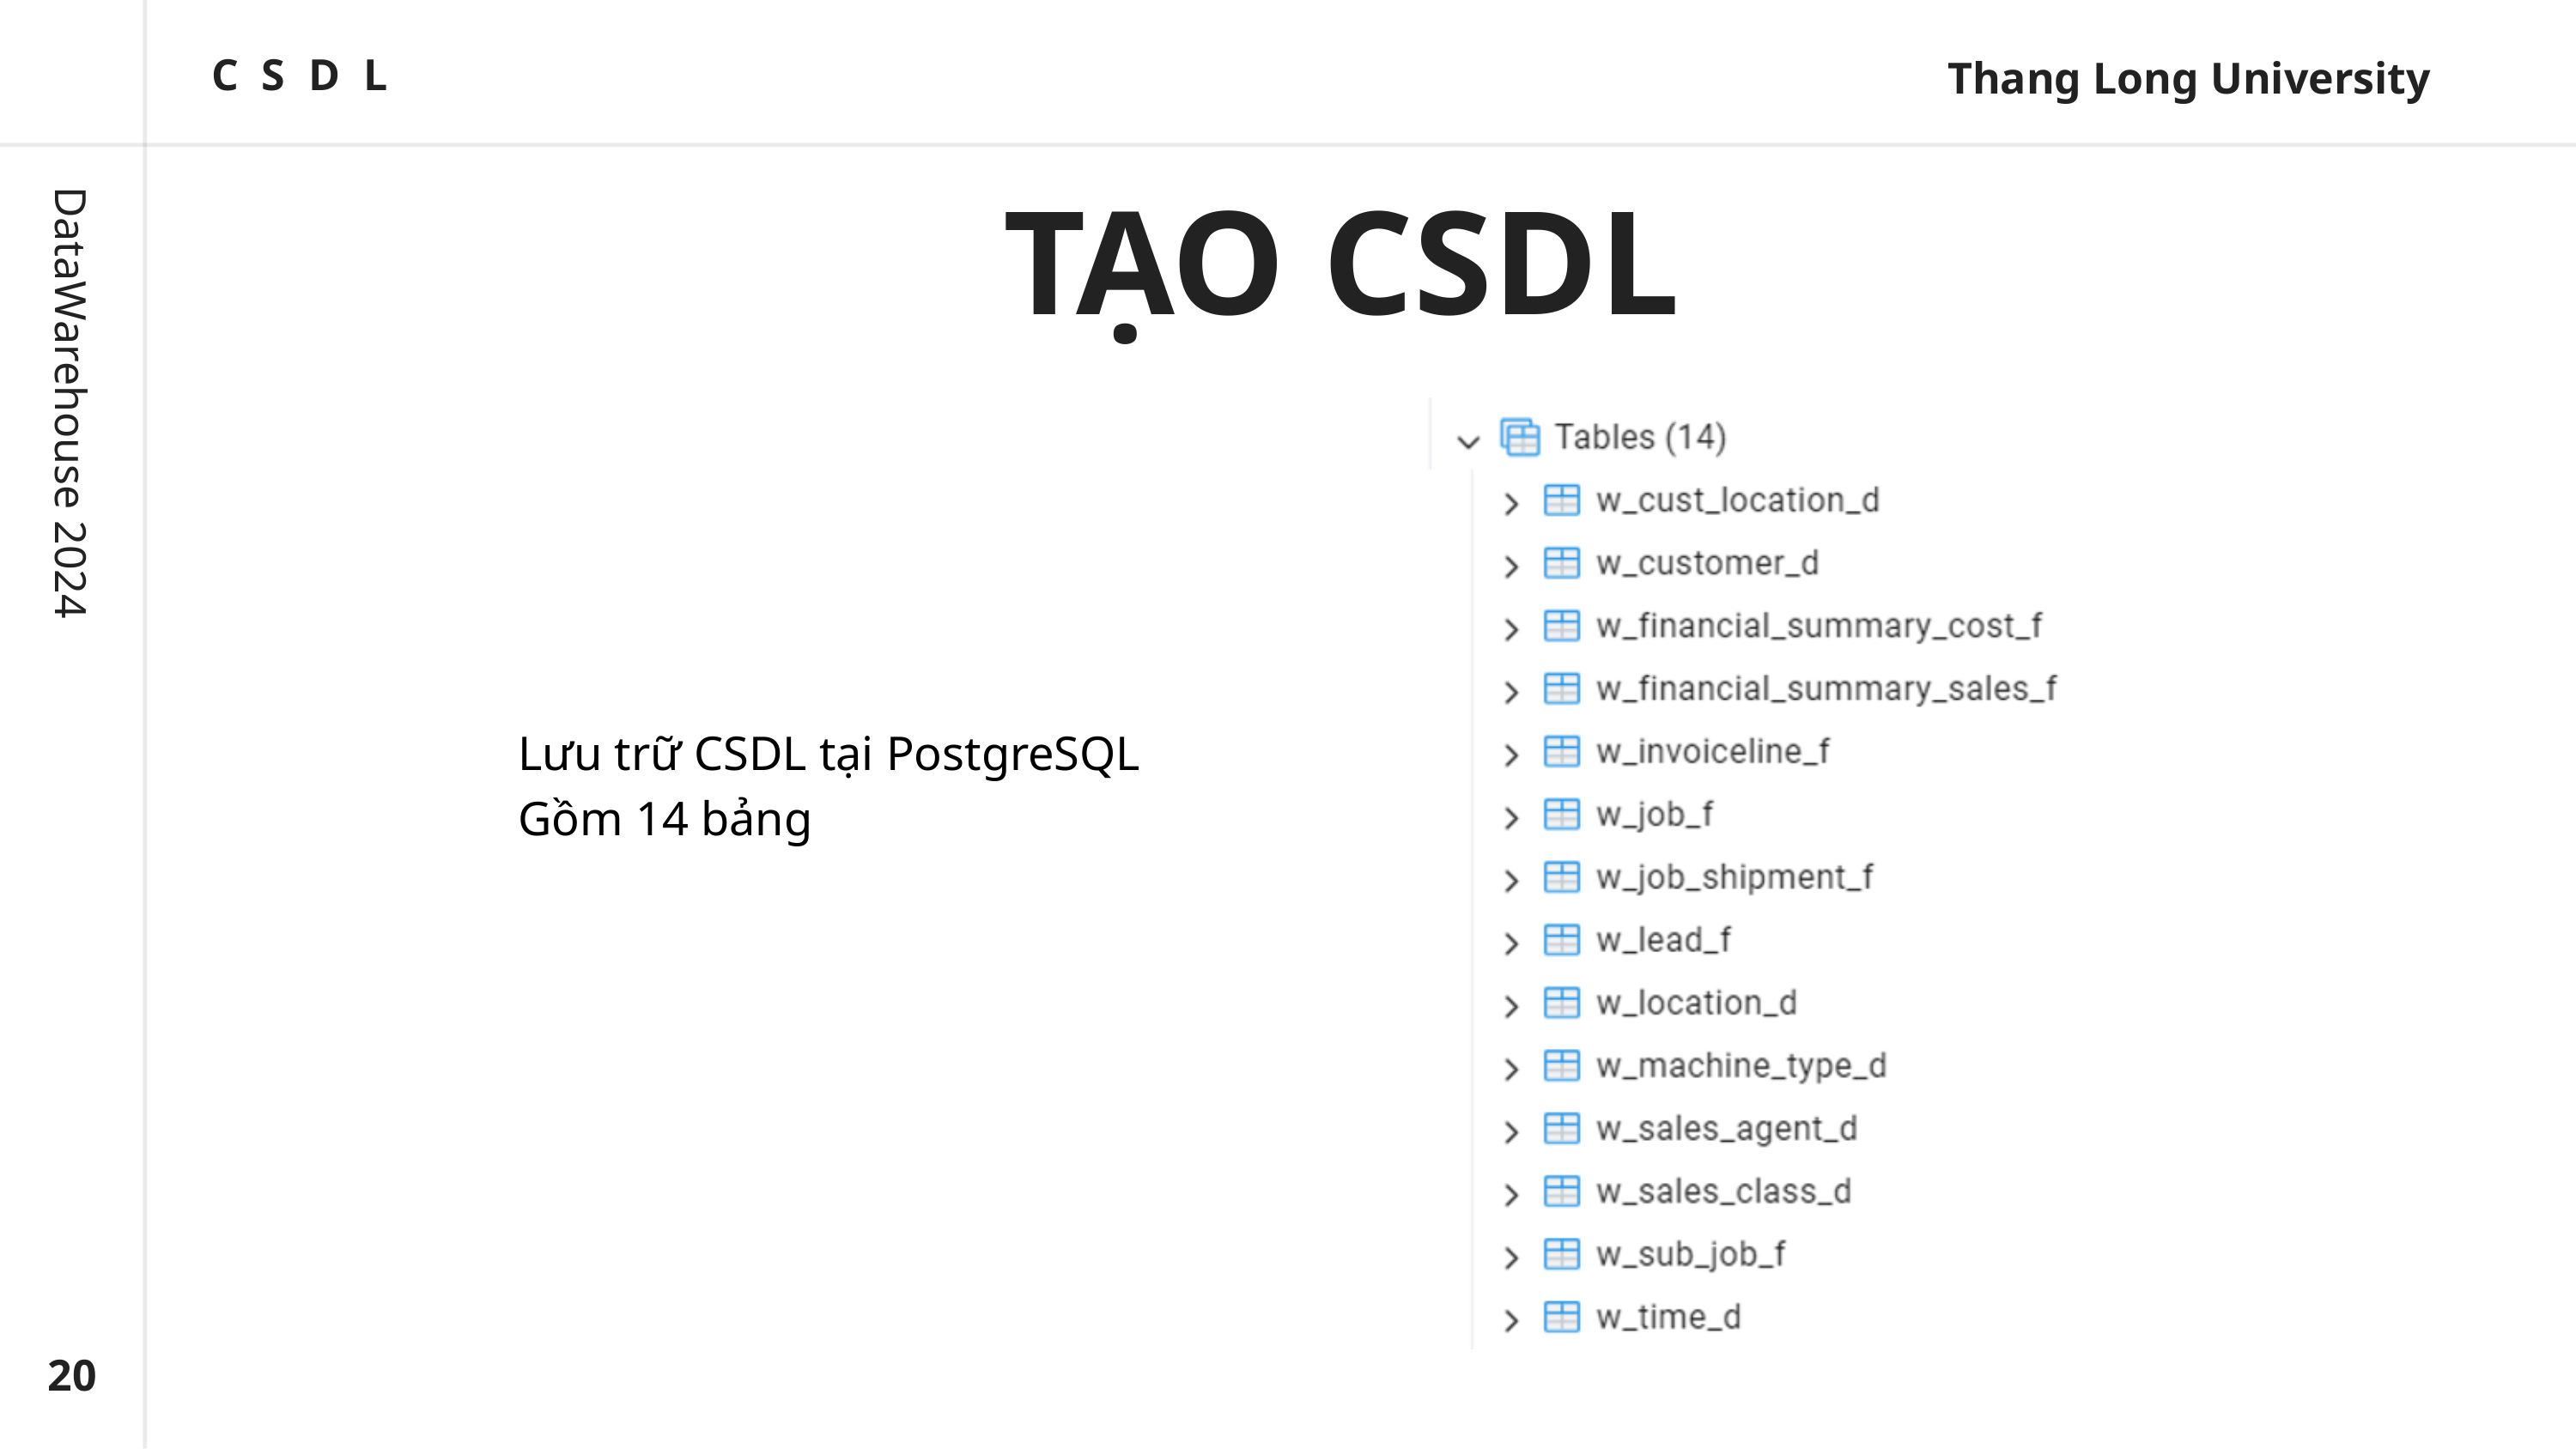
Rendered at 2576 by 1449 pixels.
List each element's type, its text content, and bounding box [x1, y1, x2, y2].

text_box Lưu trữ CSDL tại PostgreSQL Gồm 14 bảng [518, 714, 1206, 846]
text_box TẠO CSDL [371, 200, 2312, 344]
text_box CSDL [211, 39, 1097, 100]
text_box Thang Long University [1843, 42, 2432, 102]
text_box DataWarehouse 2024 [46, 186, 107, 652]
text_box [1420, 397, 2266, 1349]
text_box 20 [35, 1339, 109, 1400]
